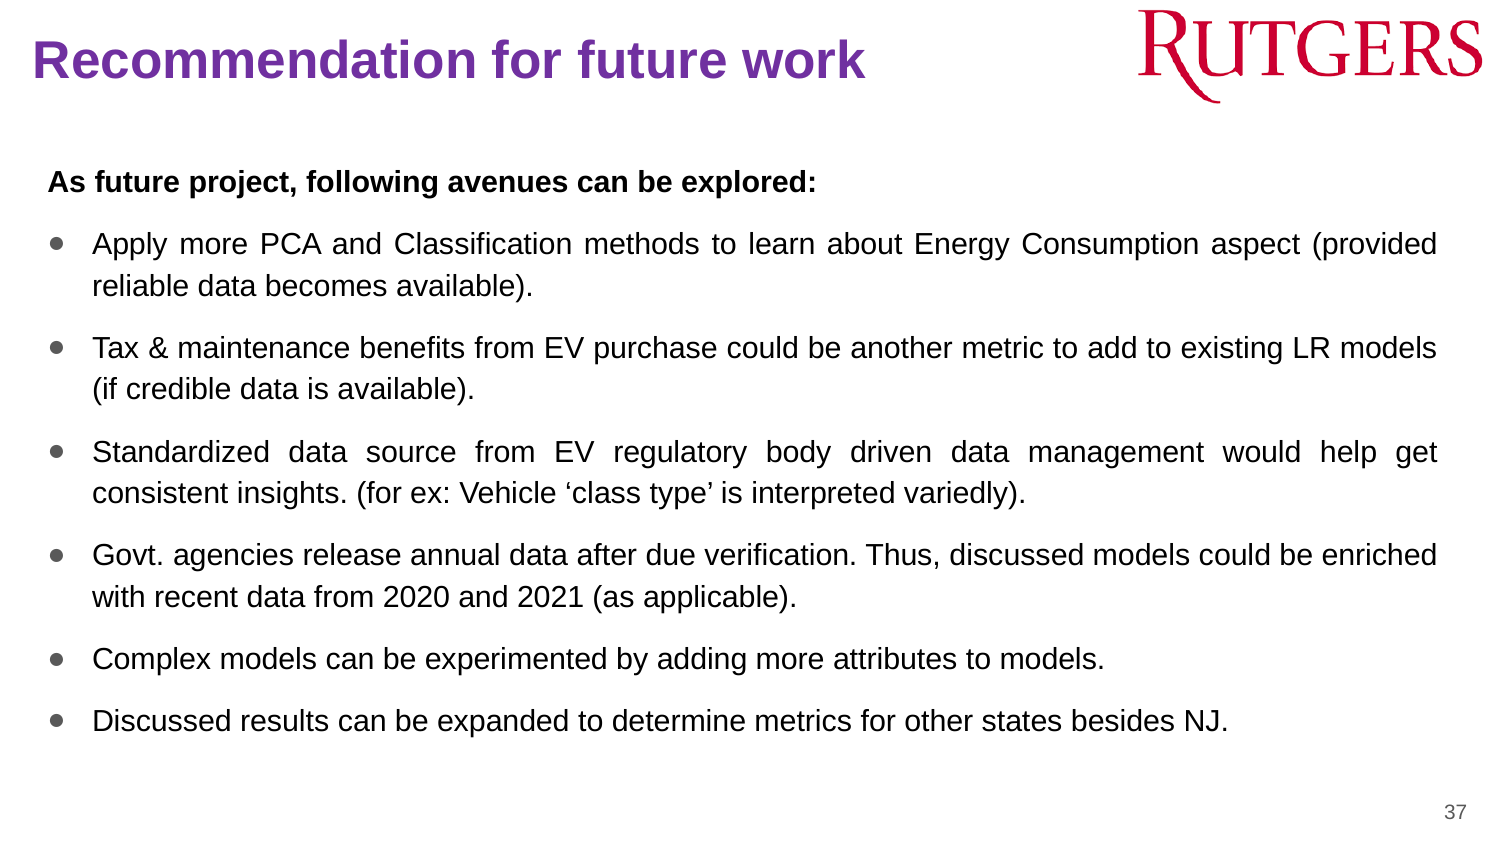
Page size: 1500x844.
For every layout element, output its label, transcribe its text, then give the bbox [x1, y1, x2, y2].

list As future project, following avenues can be explored: Apply more PCA and Classification methods to learn about Energy Consumption aspect (provided reliable data becomes available). Tax & maintenance benefits from EV purchase could be another metric to add to existing LR models (if credible data is available). Standardized data source from EV regulatory body driven data management would help get consistent insights. (for ex: Vehicle ‘class type’ is interpreted variedly). Govt. agencies release annual data after due verification. Thus, discussed models could be enriched with recent data from 2020 and 2021 (as applicable). Complex models can be experimented by adding more attributes to models. Discussed results can be expanded to determine metrics for other states besides NJ. [32, 141, 1454, 760]
title Recommendation for future work [17, 10, 1010, 105]
picture [1136, 7, 1483, 105]
slide_number 37 [1392, 779, 1483, 844]
